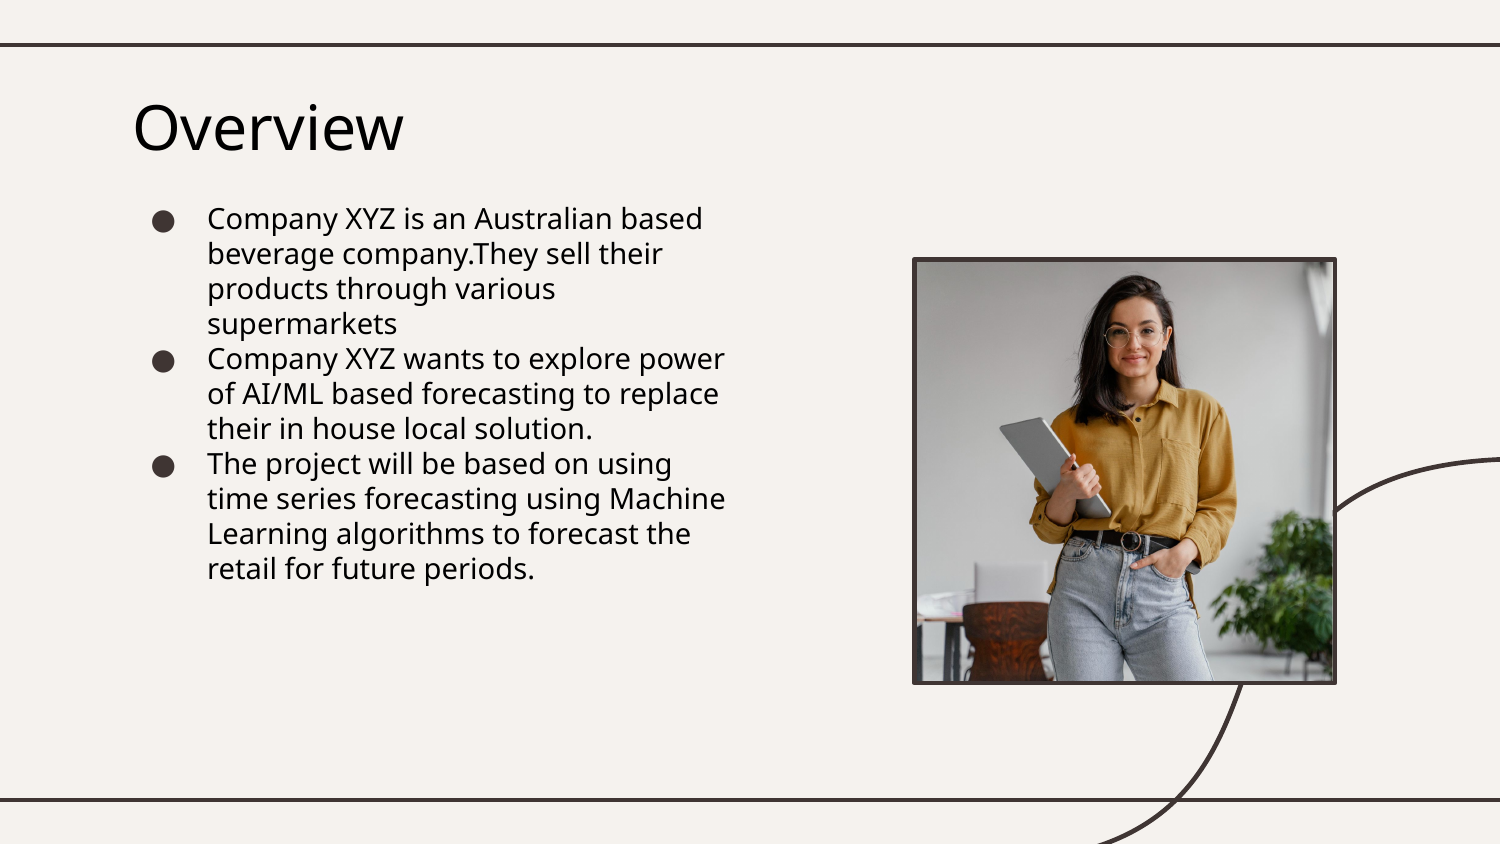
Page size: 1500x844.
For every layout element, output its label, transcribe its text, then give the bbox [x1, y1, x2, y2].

subtitle Company XYZ is an Australian based beverage company.They sell their products through various supermarkets Company XYZ wants to explore power of AI/ML based forecasting to replace their in house local solution. The project will be based on using time series forecasting using Machine Learning algorithms to forecast the retail for future periods. [116, 185, 749, 661]
picture [916, 261, 1333, 681]
title Overview [116, 72, 1049, 167]
